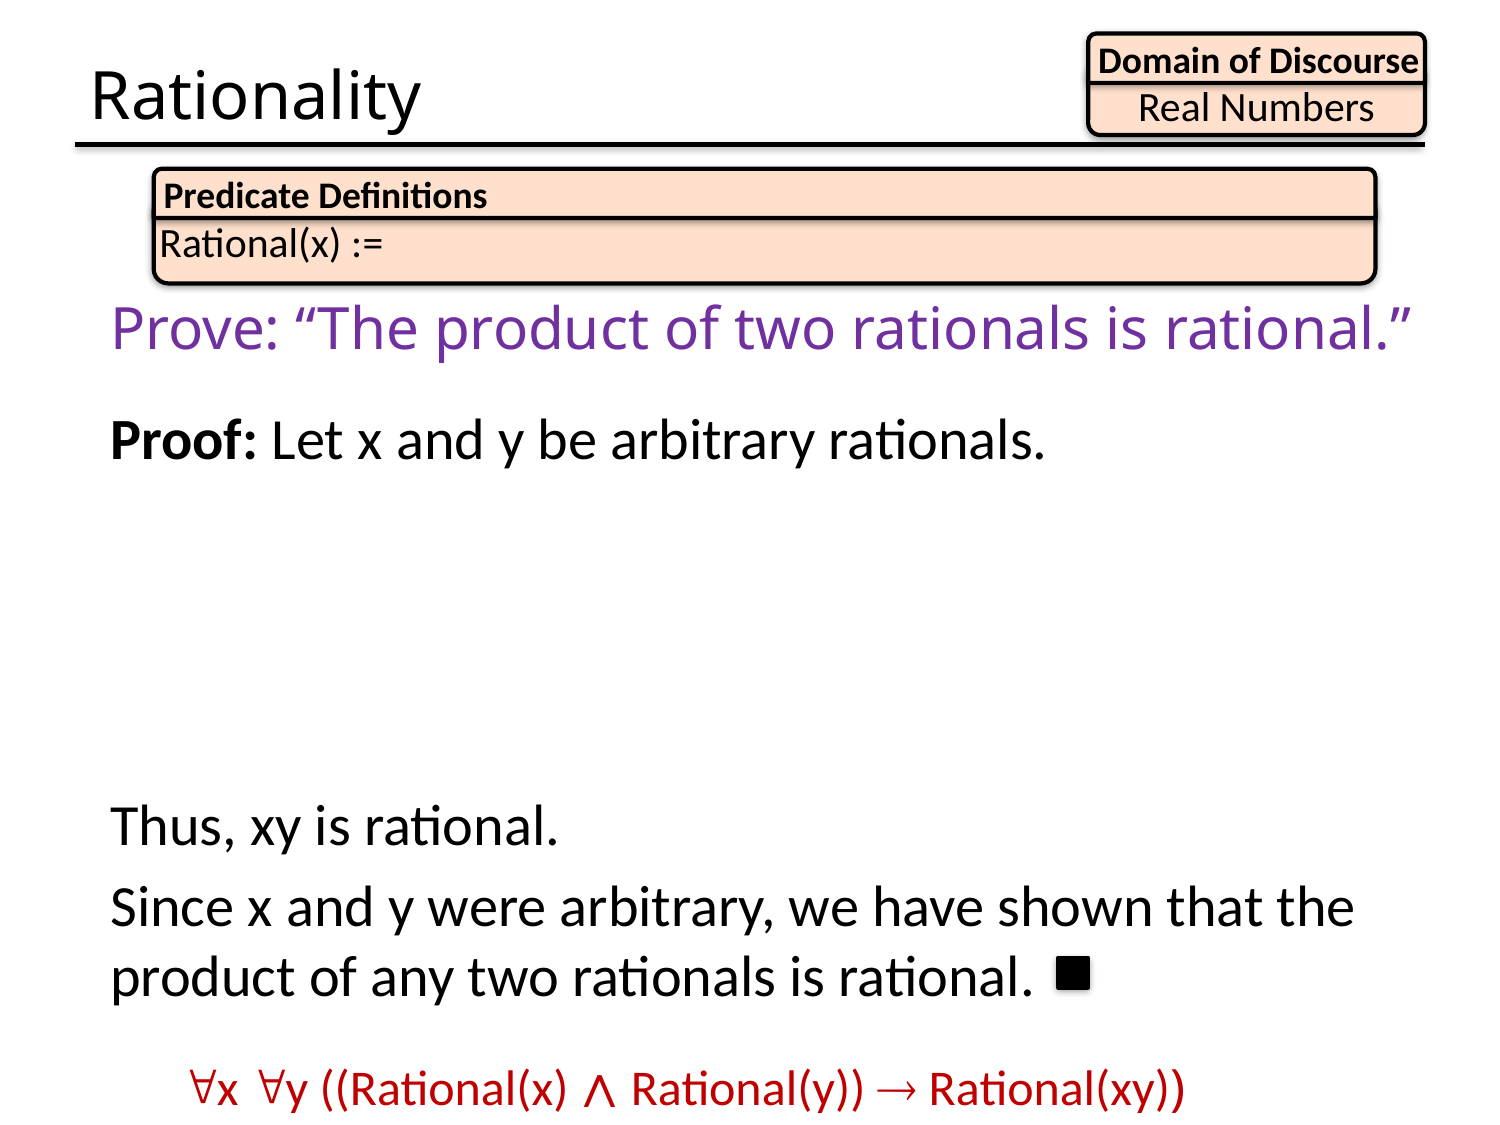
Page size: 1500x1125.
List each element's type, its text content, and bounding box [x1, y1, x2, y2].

title Rationality [75, 45, 1094, 145]
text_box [1087, 33, 1426, 136]
text_box [1056, 956, 1090, 990]
list Prove: “The product of two rationals is rational.” Proof: Let x and y be arbitrary rationals. Then, x = a/b for some integers a, b, where b0, and y = c/d for some integers c, d, where d0. Multiplying, we get that xy = (a/b)(c/d) = (ac)/(bd). Now ac and bd are integers. Also, since b 0 and d0 Thus, xy is rational. Since x and y were arbitrary, we have shown that the product of any two rationals is rational. [95, 283, 1453, 1076]
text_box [153, 168, 1376, 284]
text_box x y ((Rational(x) ∧ Rational(y))  Rational(xy)) [166, 1048, 1274, 1123]
